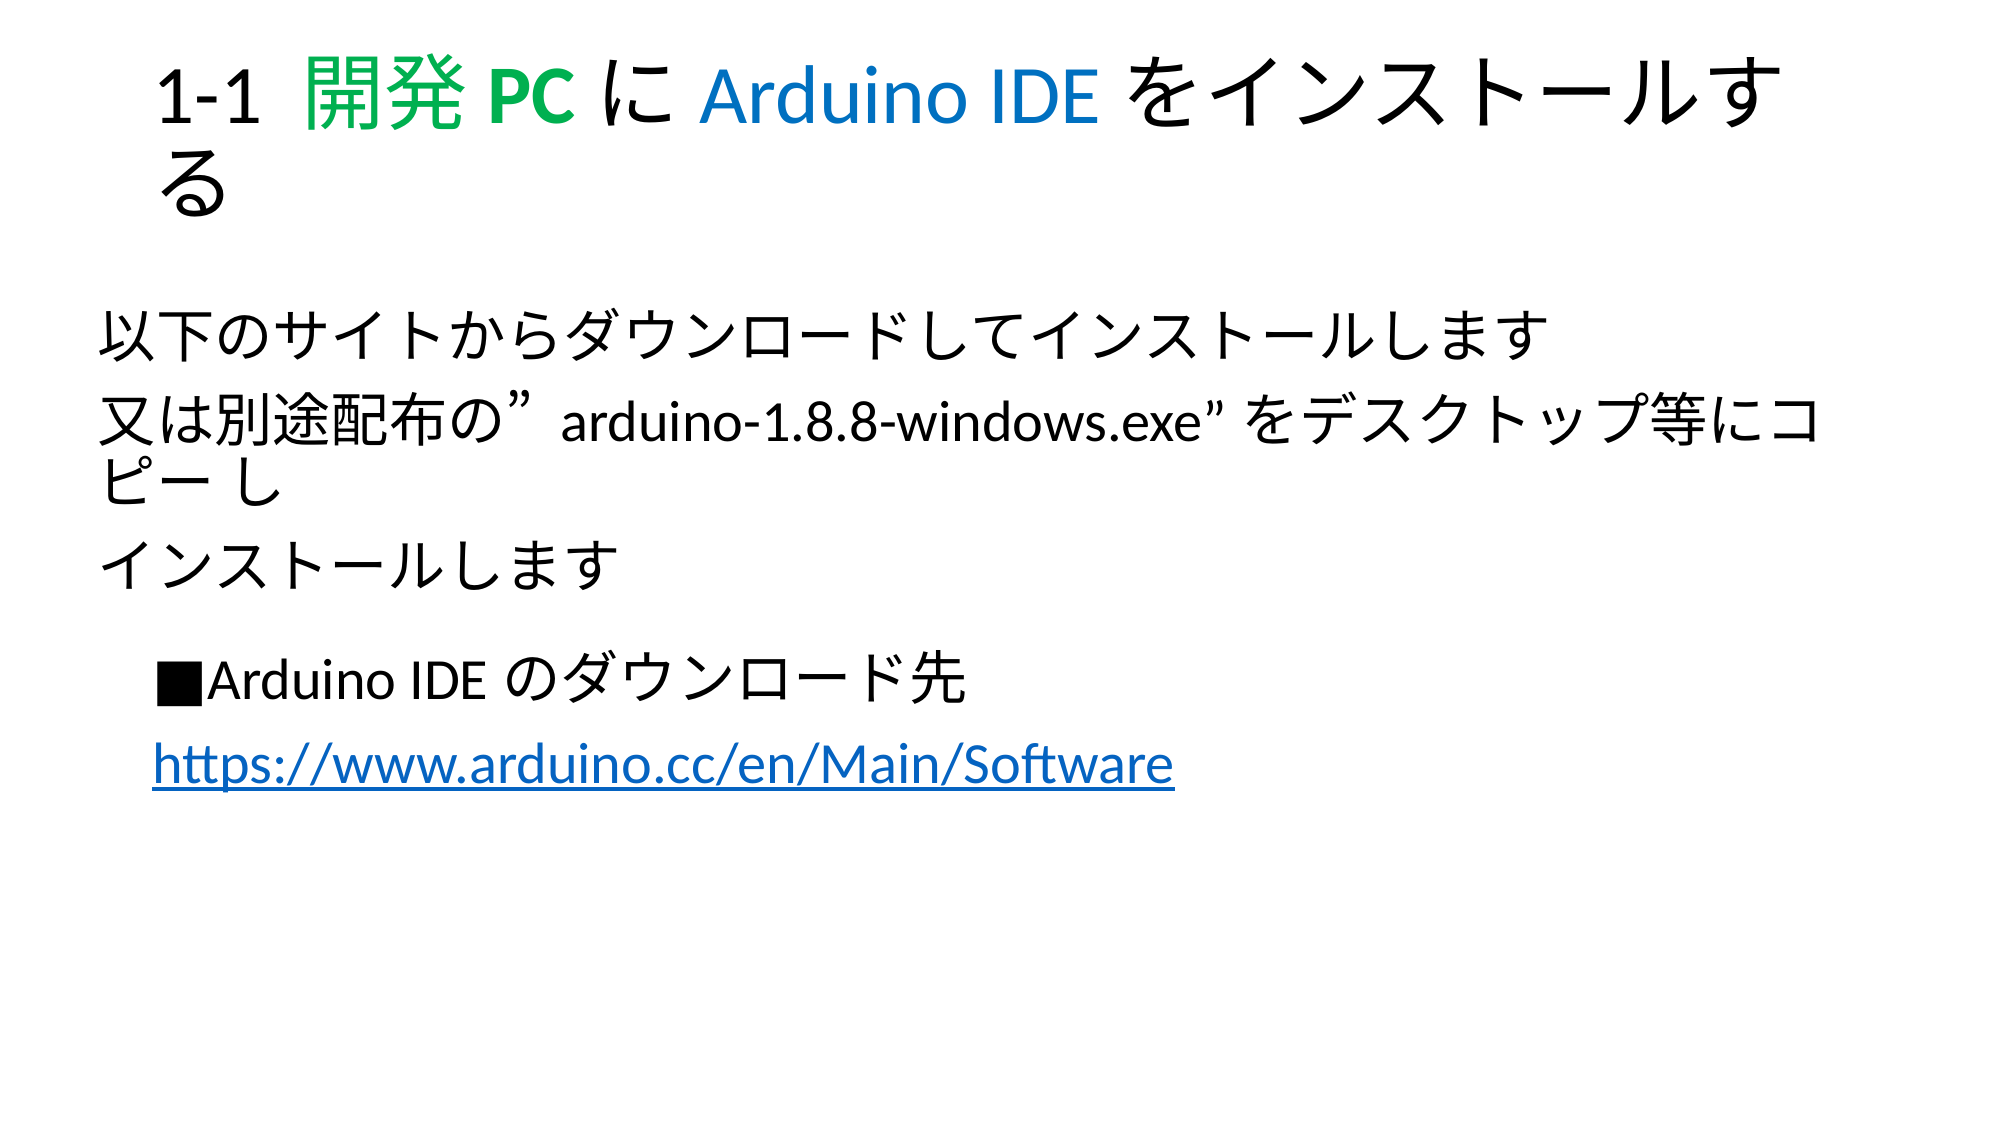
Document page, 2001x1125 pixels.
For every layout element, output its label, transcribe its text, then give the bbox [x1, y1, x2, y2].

list 以下のサイトからダウンロードしてインストールします 又は別途配布の” arduino-1.8.8-windows.exe”をデスクトップ等にコピー し インストールします [82, 299, 1948, 1014]
title 1-1 開発PCにArduino IDEをインストールする [137, 32, 1863, 251]
text_box ■Arduino IDEのダウンロード先 https://www.arduino.cc/en/Main/Software [137, 642, 1863, 832]
